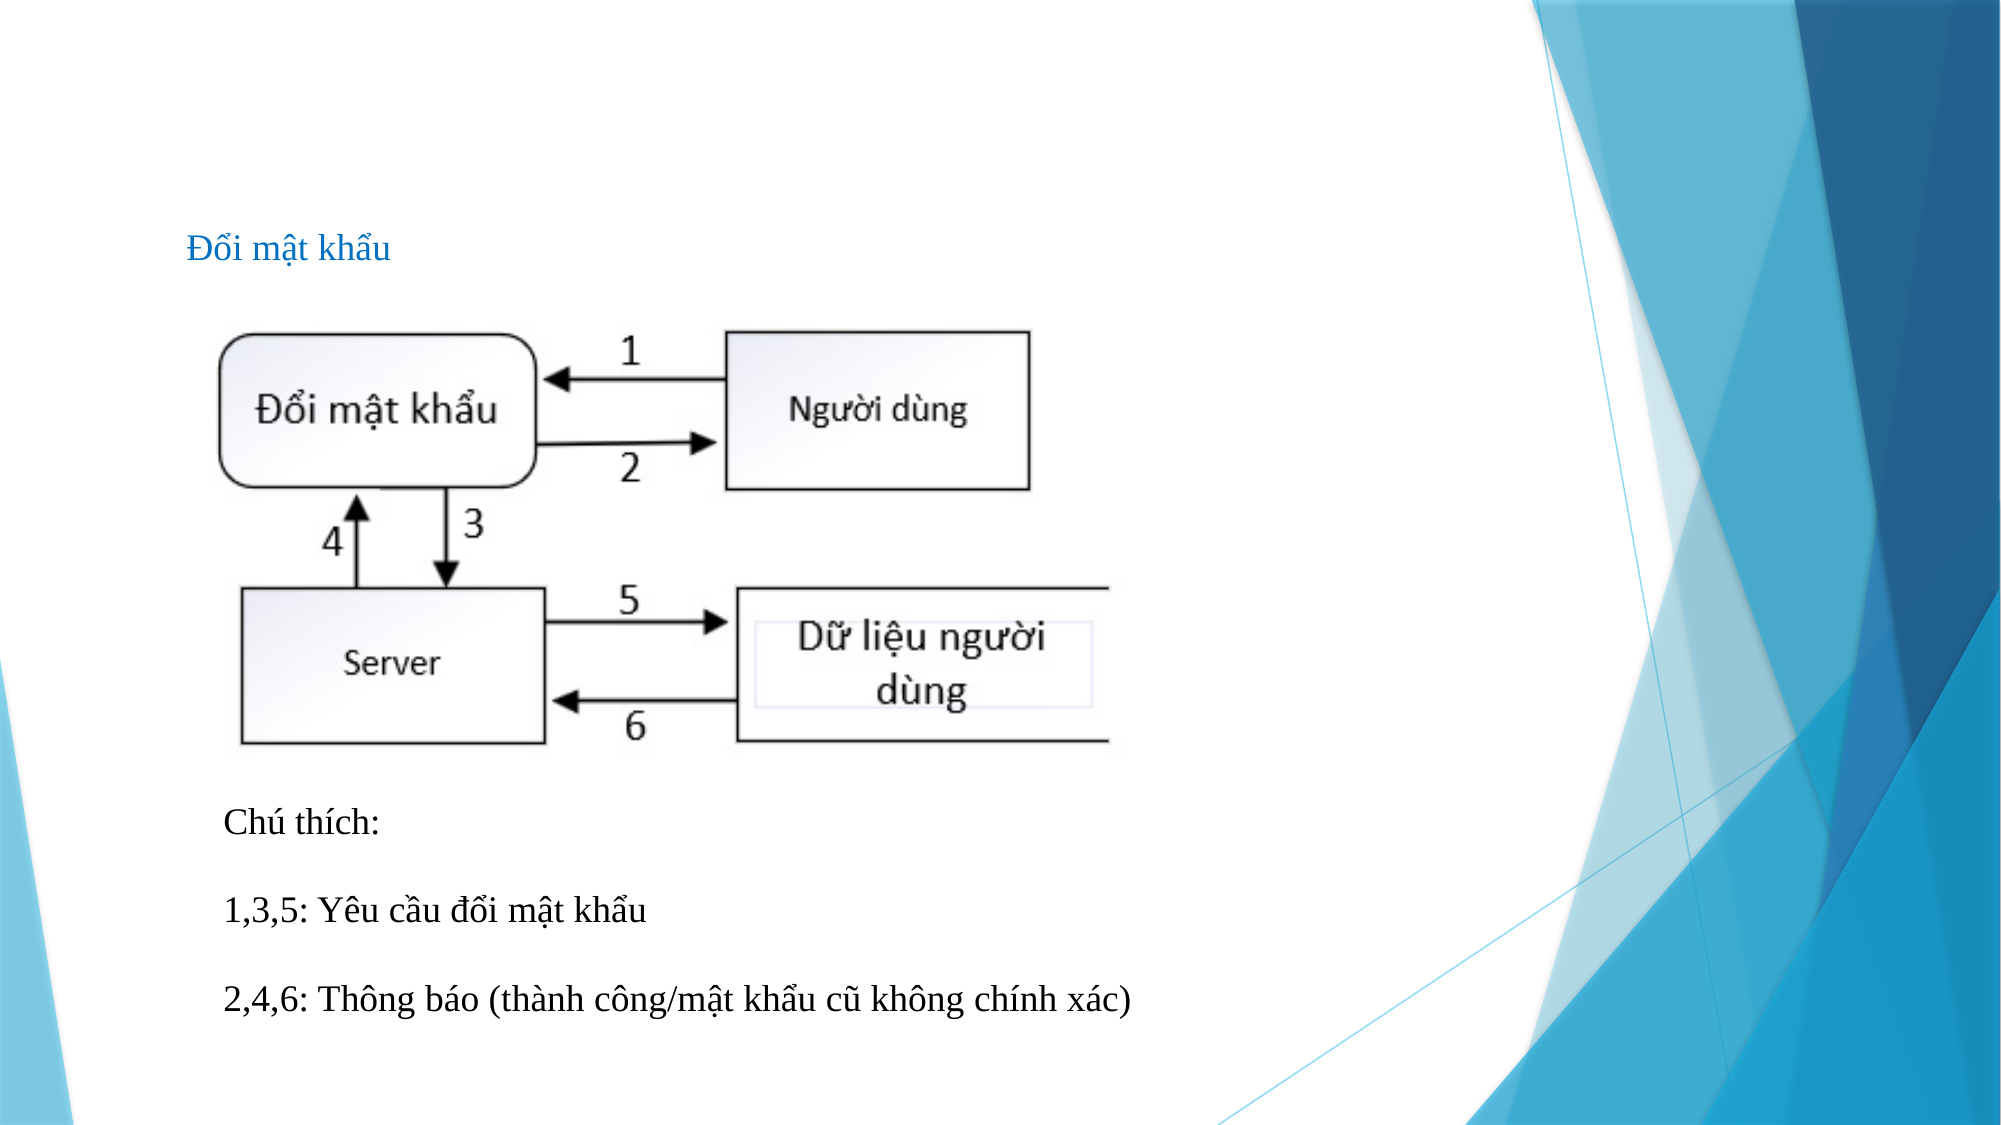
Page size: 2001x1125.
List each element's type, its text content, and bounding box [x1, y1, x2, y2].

text_box Đổi mật khẩu [171, 215, 423, 276]
picture [207, 306, 1126, 772]
text_box Chú thích: 1,3,5: Yêu cầu đổi mật khẩu 2,4,6: Thông báo (thành công/mật khẩu cũ không chính xác) [208, 766, 1285, 1026]
